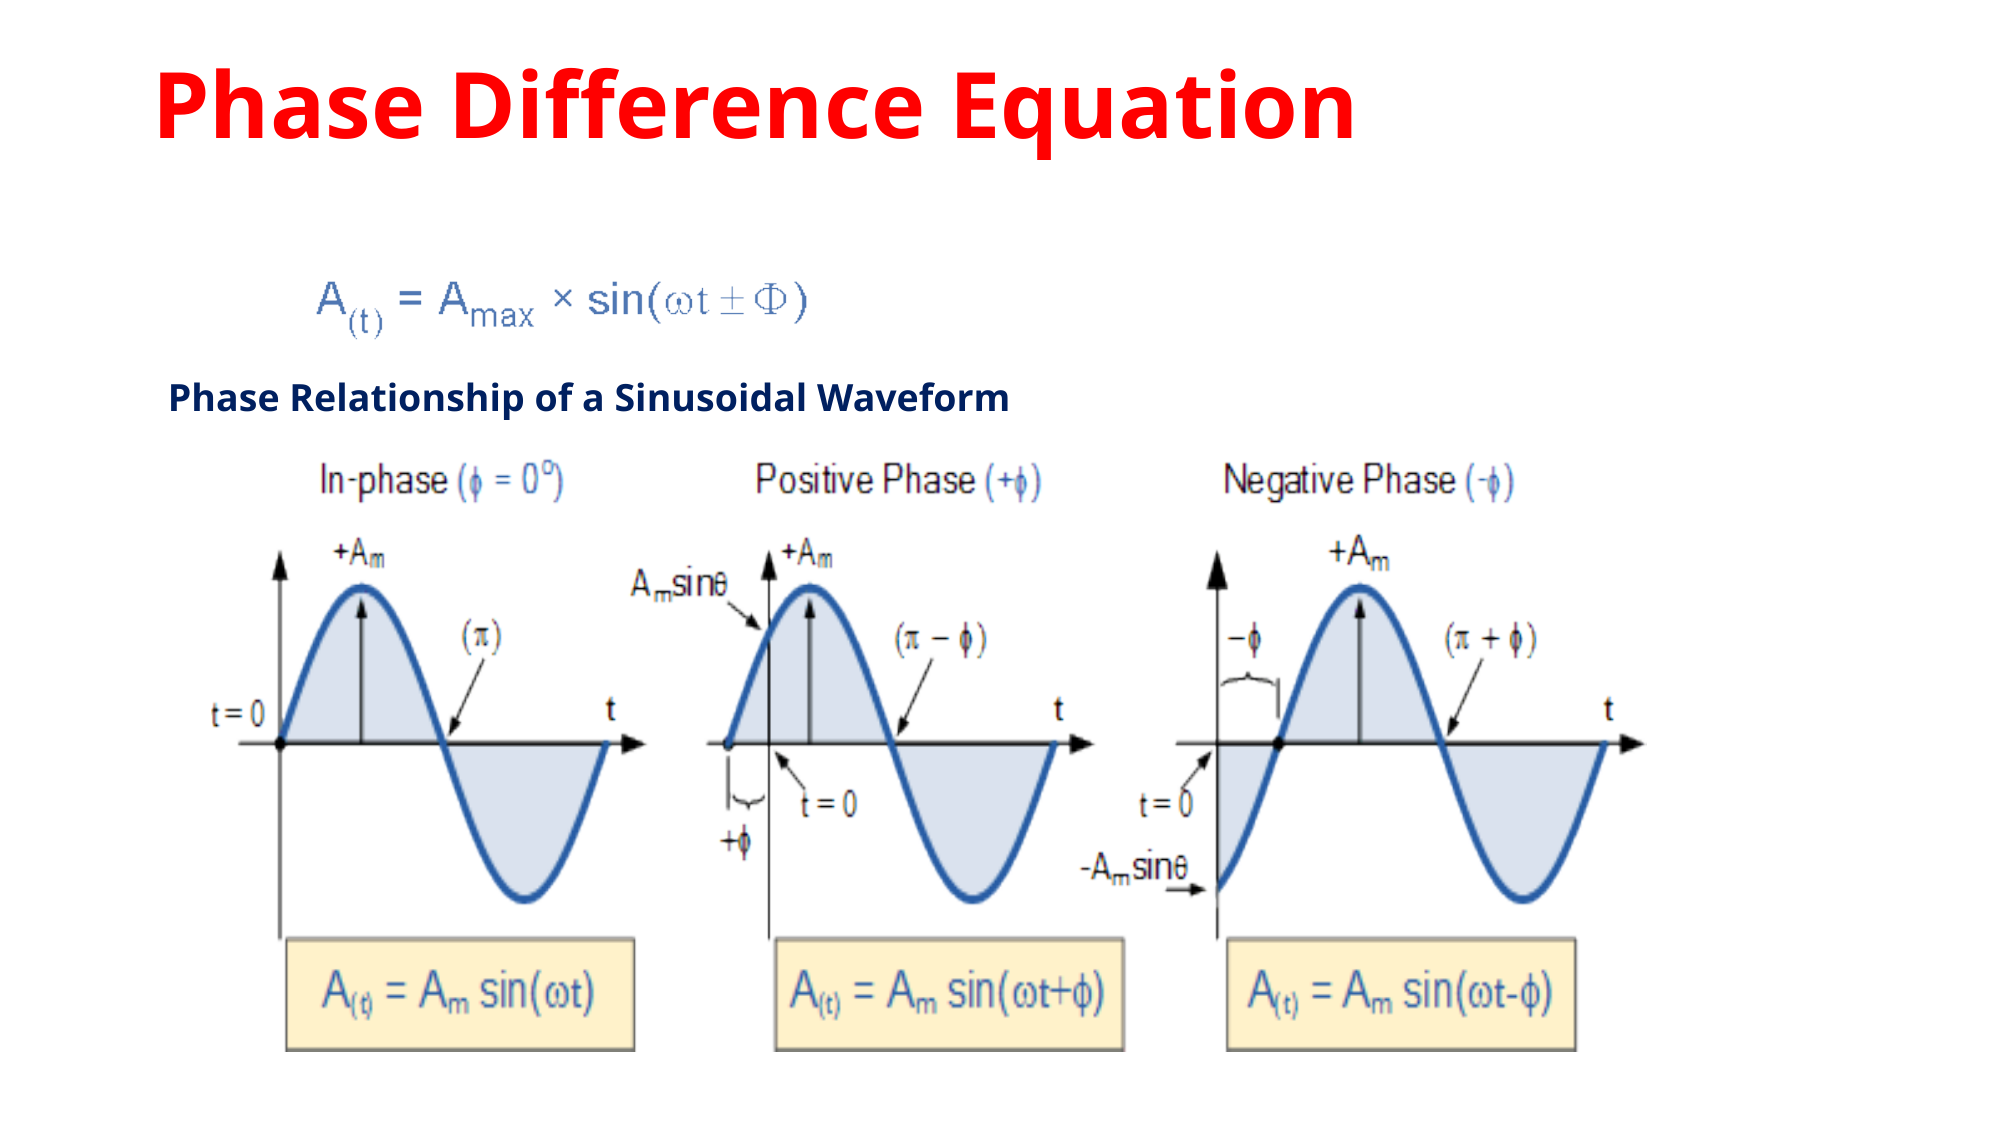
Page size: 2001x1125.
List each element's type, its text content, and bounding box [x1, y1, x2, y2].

picture [211, 448, 1647, 1052]
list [312, 277, 810, 346]
title Phase Difference Equation [137, 55, 1863, 273]
text_box Phase Relationship of a Sinusoidal Waveform [153, 366, 1410, 426]
